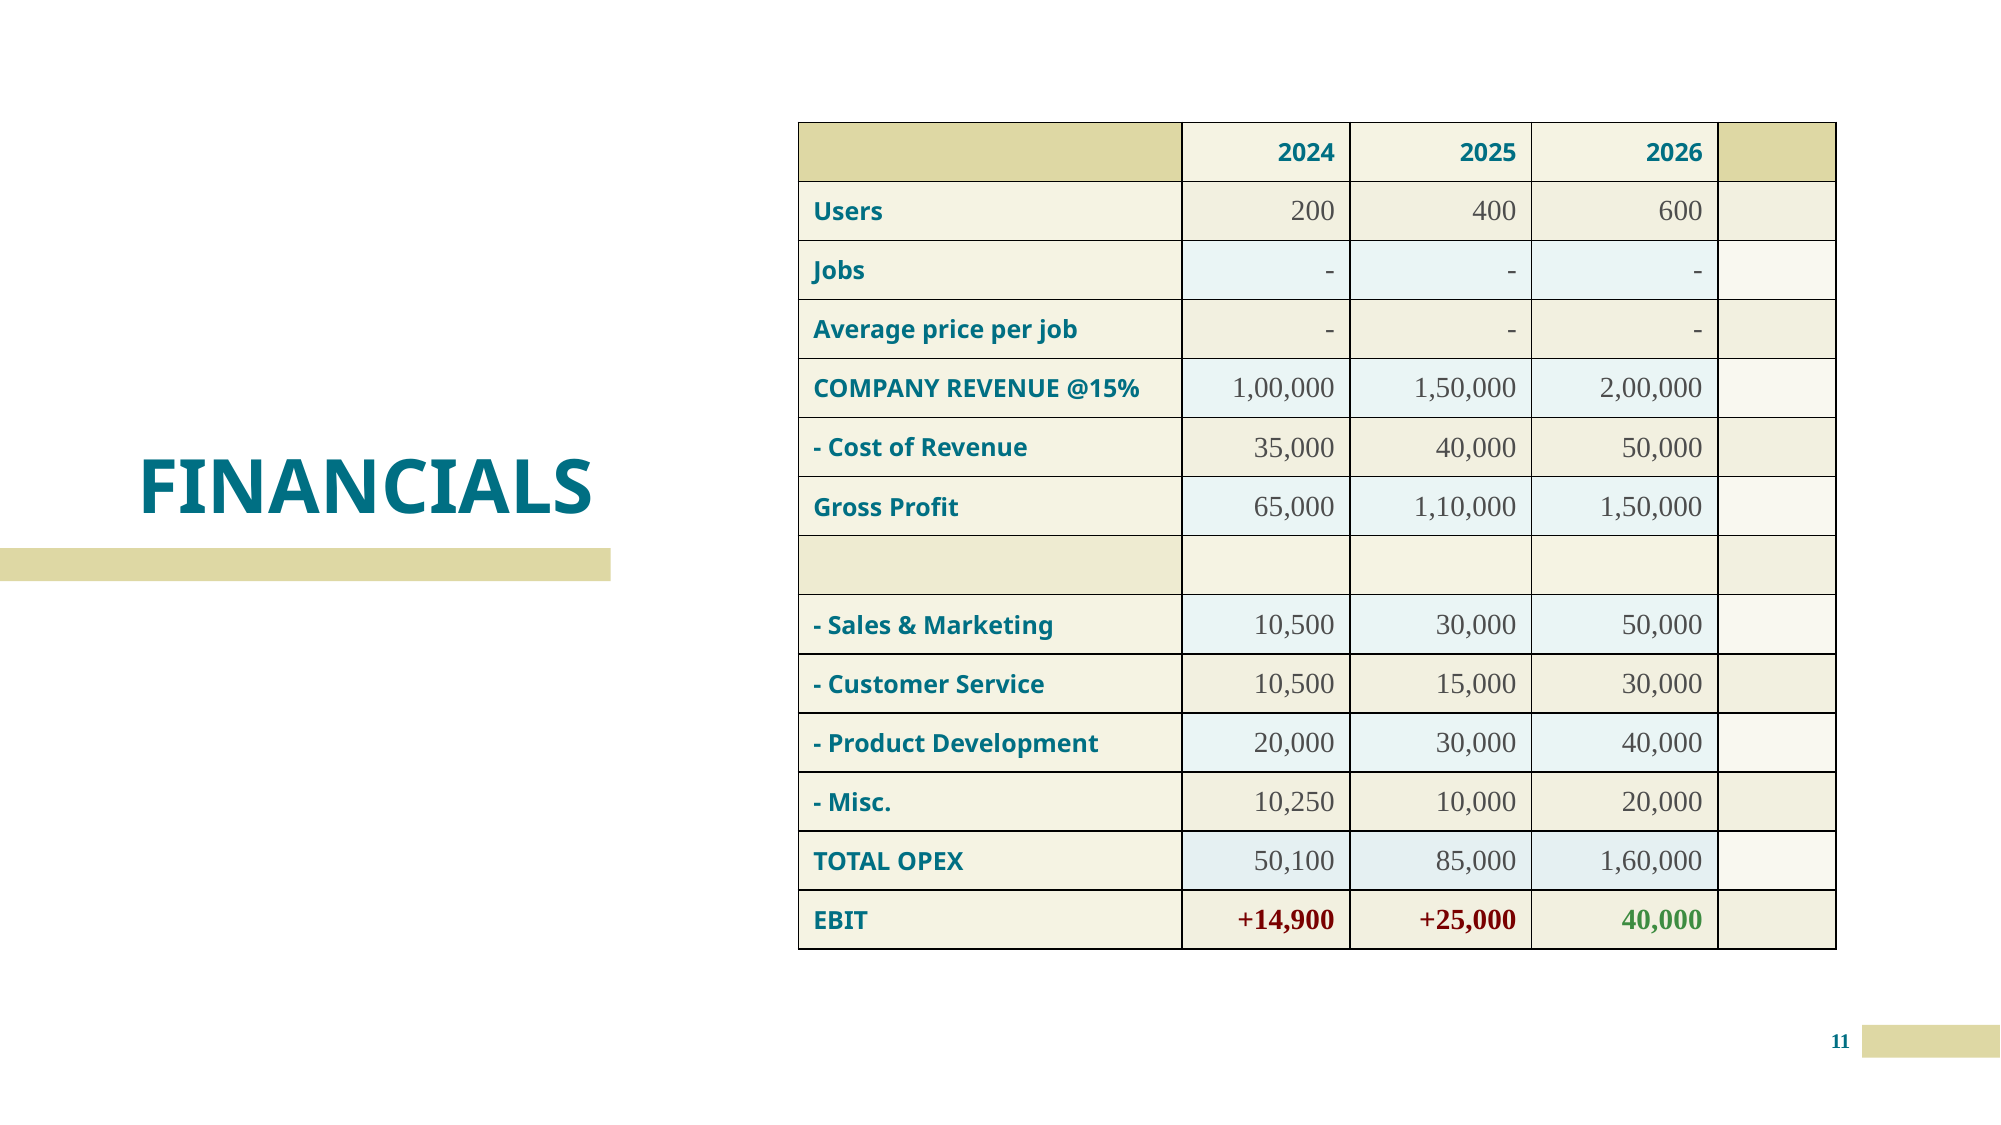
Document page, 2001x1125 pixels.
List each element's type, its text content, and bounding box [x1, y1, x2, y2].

table_header 2025 [1351, 123, 1531, 181]
table_cell 10,500 [1183, 655, 1349, 712]
table_cell 50,000 [1532, 418, 1717, 476]
table_cell EBIT [799, 891, 1181, 948]
table_cell 200 [1183, 182, 1349, 240]
table_cell 40,000 [1351, 418, 1531, 476]
table_cell 1,50,000 [1532, 477, 1717, 535]
table_cell 1,00,000 [1183, 359, 1349, 417]
table_cell - Product Development [799, 714, 1181, 771]
table_cell - [1351, 300, 1531, 358]
table_cell Jobs [799, 241, 1181, 299]
table_cell COMPANY REVENUE @15% [799, 359, 1181, 417]
table_cell - [1183, 300, 1349, 358]
table_cell - Customer Service [799, 655, 1181, 712]
table_cell - Misc. [799, 773, 1181, 830]
table_cell [1719, 241, 1835, 299]
table_cell [1183, 536, 1349, 594]
table_cell - [1183, 241, 1349, 299]
table_cell [1351, 536, 1531, 594]
table_cell [1719, 891, 1835, 948]
table_cell 1,60,000 [1532, 832, 1717, 889]
table_cell 85,000 [1351, 832, 1531, 889]
table_cell 10,000 [1351, 773, 1531, 830]
table_cell [1719, 655, 1835, 712]
table_cell 65,000 [1183, 477, 1349, 535]
table_cell 35,000 [1183, 418, 1349, 476]
table_cell [1719, 477, 1835, 535]
table_cell 20,000 [1532, 773, 1717, 830]
table_cell 30,000 [1351, 595, 1531, 653]
table_cell Average price per job [799, 300, 1181, 358]
table_header 2024 [1183, 123, 1349, 181]
table_header 2026 [1532, 123, 1717, 181]
table_header [1719, 123, 1835, 181]
table_cell - [1532, 300, 1717, 358]
table_cell 600 [1532, 182, 1717, 240]
title FINANCIALS [137, 312, 798, 530]
table_cell 400 [1351, 182, 1531, 240]
table_cell 30,000 [1351, 714, 1531, 771]
table_cell 50,100 [1183, 832, 1349, 889]
table_cell [1532, 536, 1717, 594]
table_cell [1719, 418, 1835, 476]
table_cell 40,000 [1532, 714, 1717, 771]
table_cell TOTAL OPEX [799, 832, 1181, 889]
table_cell 10,500 [1183, 595, 1349, 653]
table_header [799, 123, 1181, 181]
table_cell [1719, 182, 1835, 240]
slide_number 11 [1818, 1027, 1863, 1065]
table_cell [1719, 714, 1835, 771]
table_cell [1719, 300, 1835, 358]
table_cell 40,000 [1532, 891, 1717, 948]
table_cell +14,900 [1183, 891, 1349, 948]
table_cell 2,00,000 [1532, 359, 1717, 417]
table_cell 30,000 [1532, 655, 1717, 712]
table_cell [1719, 773, 1835, 830]
table_cell 50,000 [1532, 595, 1717, 653]
table_cell [1719, 536, 1835, 594]
table_cell - Sales & Marketing [799, 595, 1181, 653]
table_cell - [1532, 241, 1717, 299]
table_cell - [1351, 241, 1531, 299]
table_cell 15,000 [1351, 655, 1531, 712]
table_cell Gross Profit [799, 477, 1181, 535]
table_cell 1,50,000 [1351, 359, 1531, 417]
table_cell 20,000 [1183, 714, 1349, 771]
table_cell [1719, 359, 1835, 417]
table_cell [1719, 832, 1835, 889]
table_cell +25,000 [1351, 891, 1531, 948]
table_cell 1,10,000 [1351, 477, 1531, 535]
table_cell 10,250 [1183, 773, 1349, 830]
table_cell [1719, 595, 1835, 653]
table_cell - Cost of Revenue [799, 418, 1181, 476]
table_cell Users [799, 182, 1181, 240]
table_cell [799, 536, 1181, 594]
